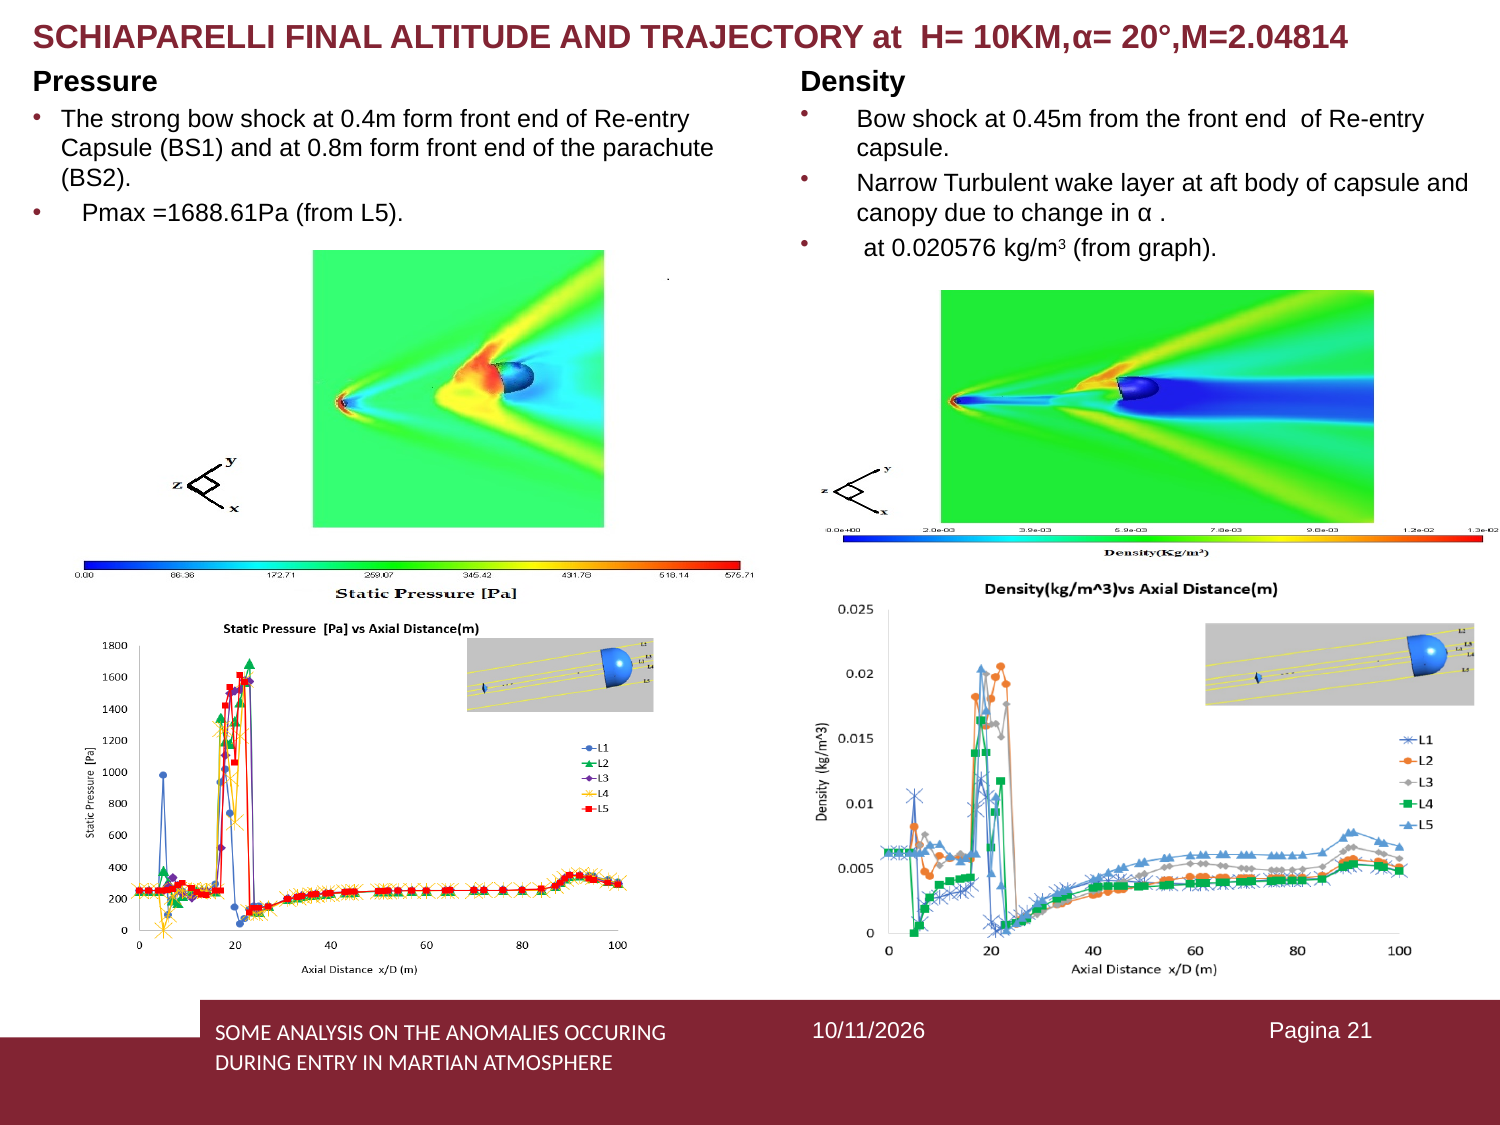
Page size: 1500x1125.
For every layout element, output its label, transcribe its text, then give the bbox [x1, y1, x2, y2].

title SCHIAPARELLI FINAL ALTITUDE AND TRAJECTORY at H= 10KM,α= 20°,M=2.04814 [17, 7, 1459, 55]
slide_number Pagina 21 [1074, 1008, 1388, 1084]
picture [816, 290, 1500, 569]
picture [807, 574, 1477, 986]
list Pressure The strong bow shock at 0.4m form front end of Re-entry Capsule (BS1) and at 0.8m form front end of the parachute (BS2). Pmax =1688.61Pa (from L5). [17, 54, 791, 963]
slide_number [739, 1008, 1025, 1084]
footer SOME ANALYSIS ON THE ANOMALIES OCCURING DURING ENTRY IN MARTIAN ATMOSPHERE [200, 1008, 739, 1084]
picture [76, 614, 656, 986]
picture [72, 250, 760, 609]
